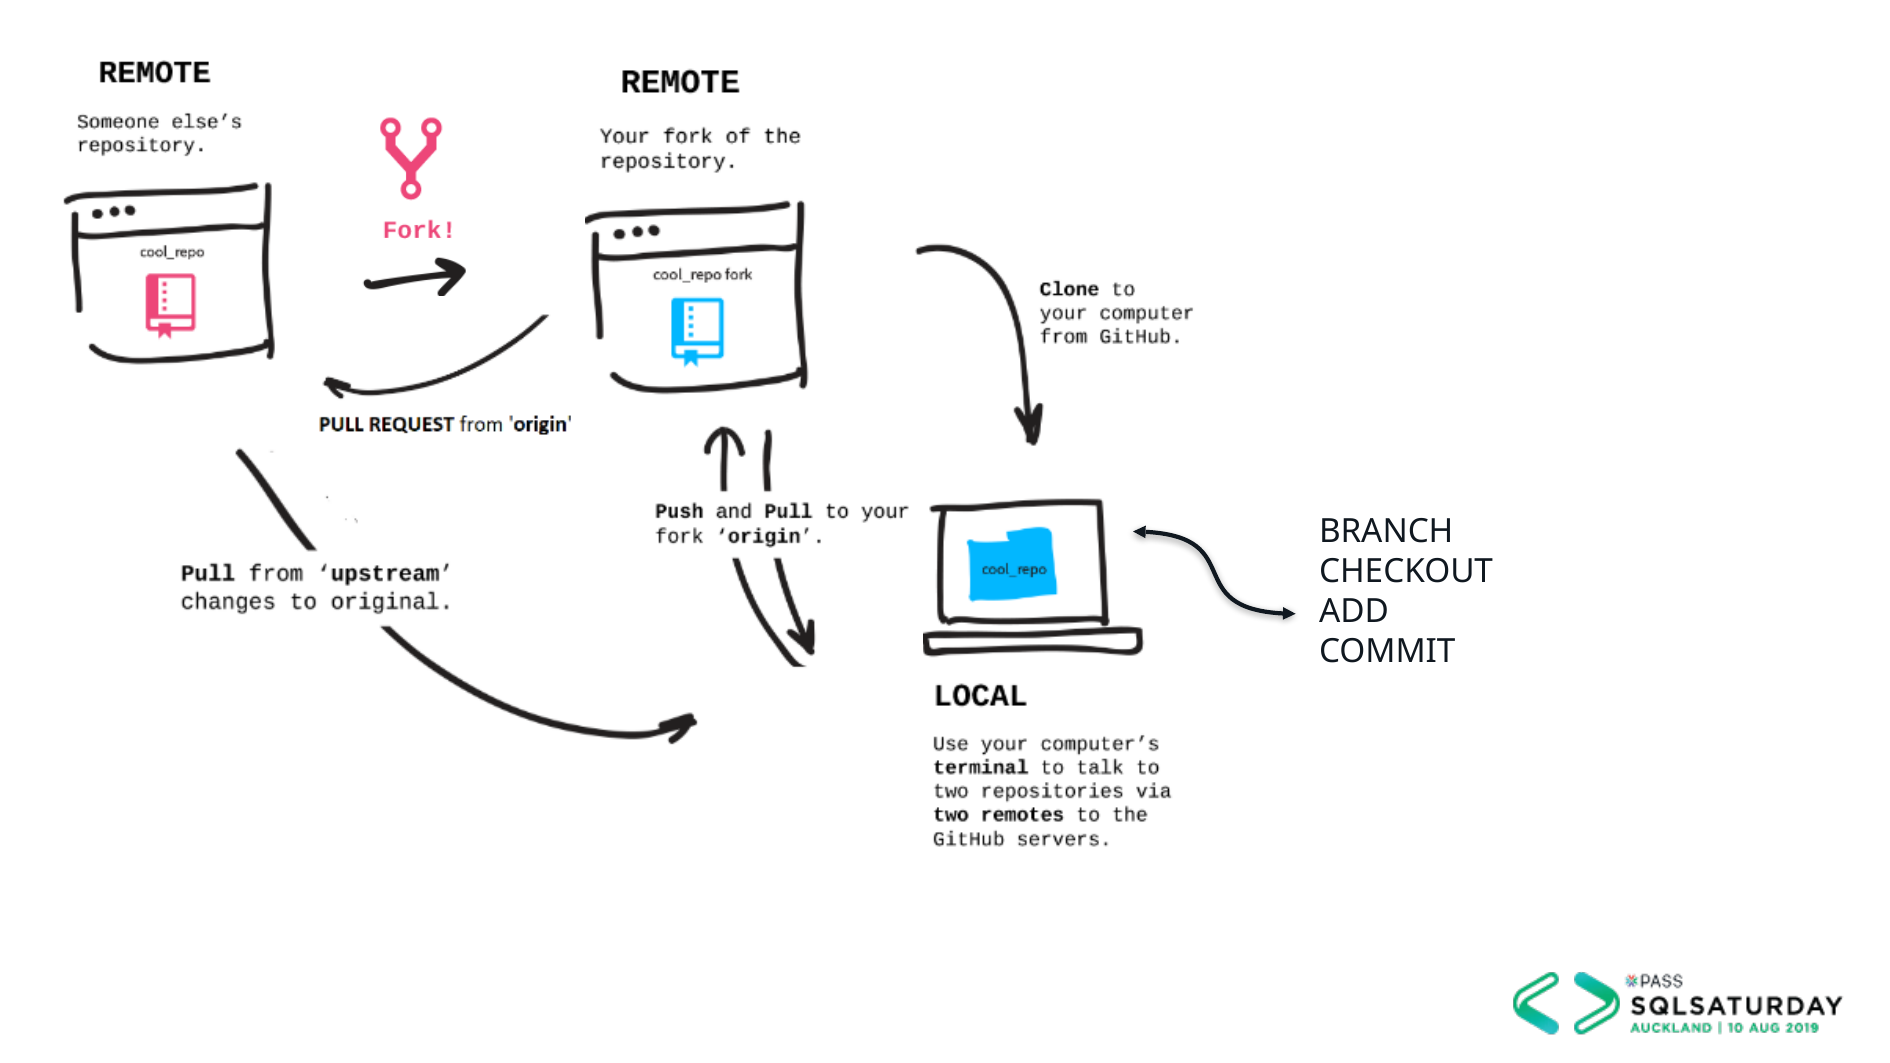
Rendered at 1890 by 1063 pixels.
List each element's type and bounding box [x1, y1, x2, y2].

picture [1512, 971, 1890, 1036]
picture [36, 47, 1216, 875]
text_box [1132, 501, 1622, 679]
